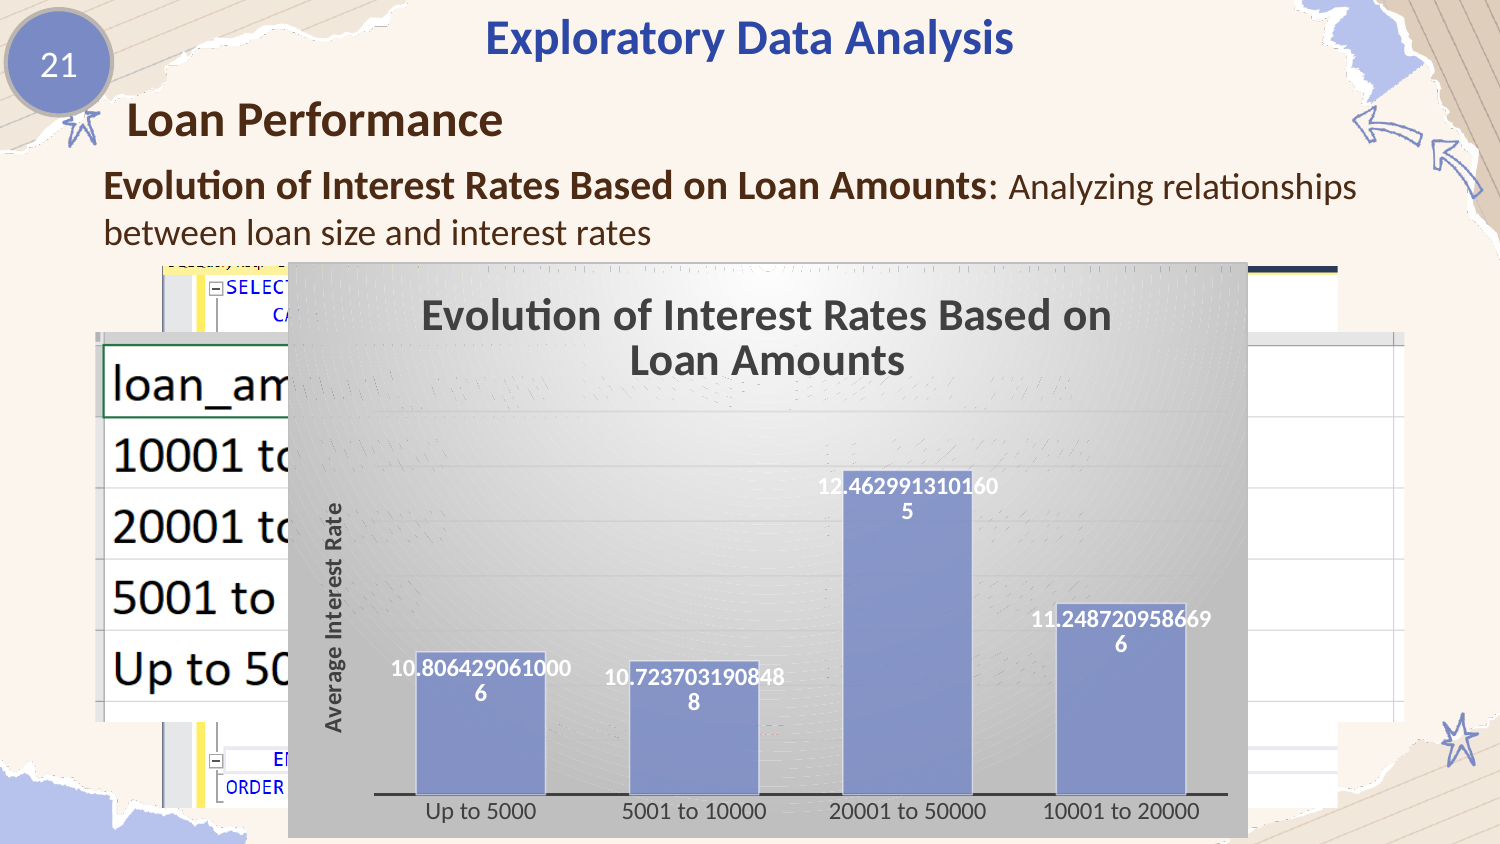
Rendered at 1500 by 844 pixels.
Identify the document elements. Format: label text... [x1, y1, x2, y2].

chart [287, 261, 1248, 839]
text_box 21 [3, 7, 115, 118]
text_box Evolution of Interest Rates Based on Loan Amounts: Analyzing relationships between loan size and interest rates [88, 150, 1447, 260]
text_box Exploratory Data Analysis [299, 0, 1200, 72]
text_box Loan Performance [112, 79, 668, 150]
picture [0, 0, 1500, 844]
